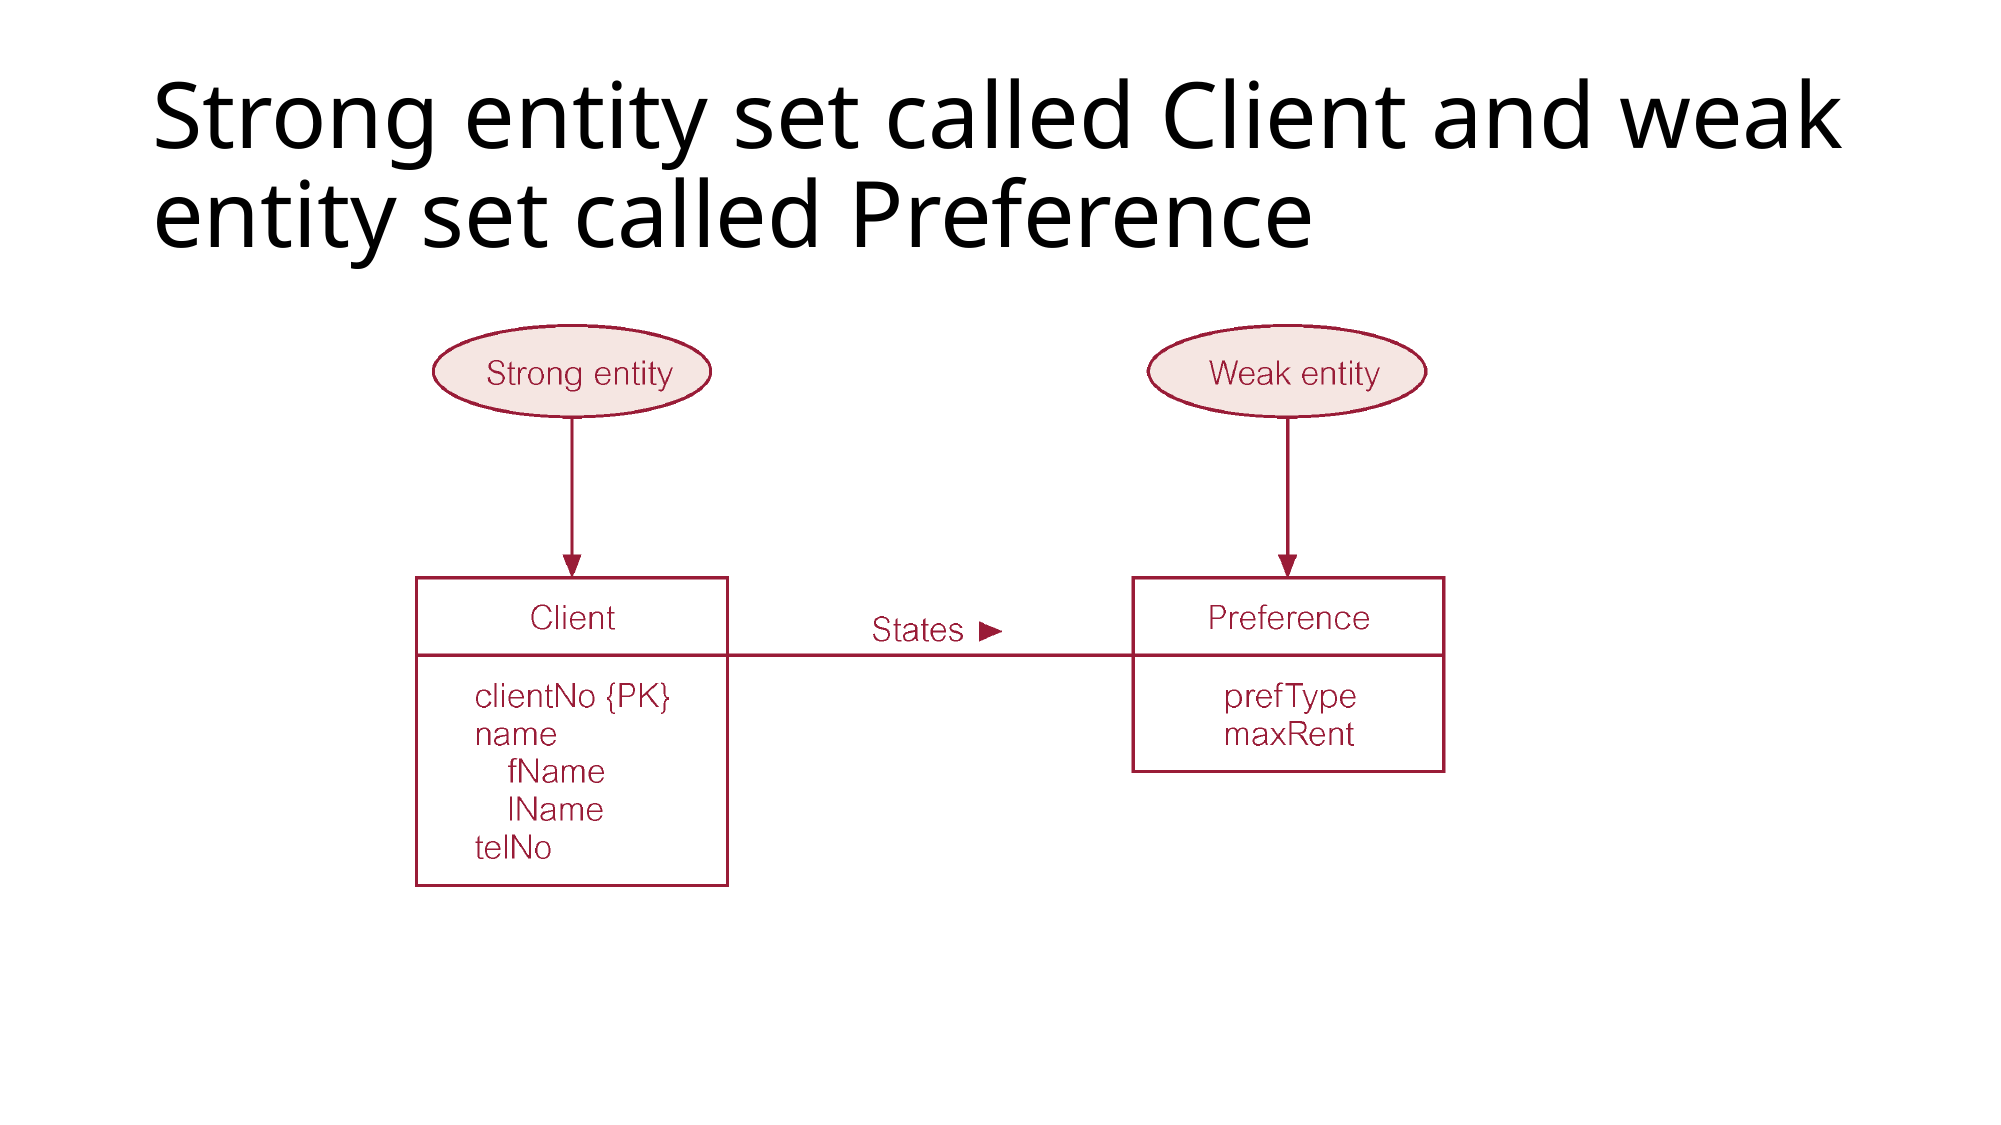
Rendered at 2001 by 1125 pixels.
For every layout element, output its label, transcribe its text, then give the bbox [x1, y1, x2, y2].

picture [412, 312, 1450, 905]
title Strong entity set called Client and weak entity set called Preference [137, 59, 1863, 278]
